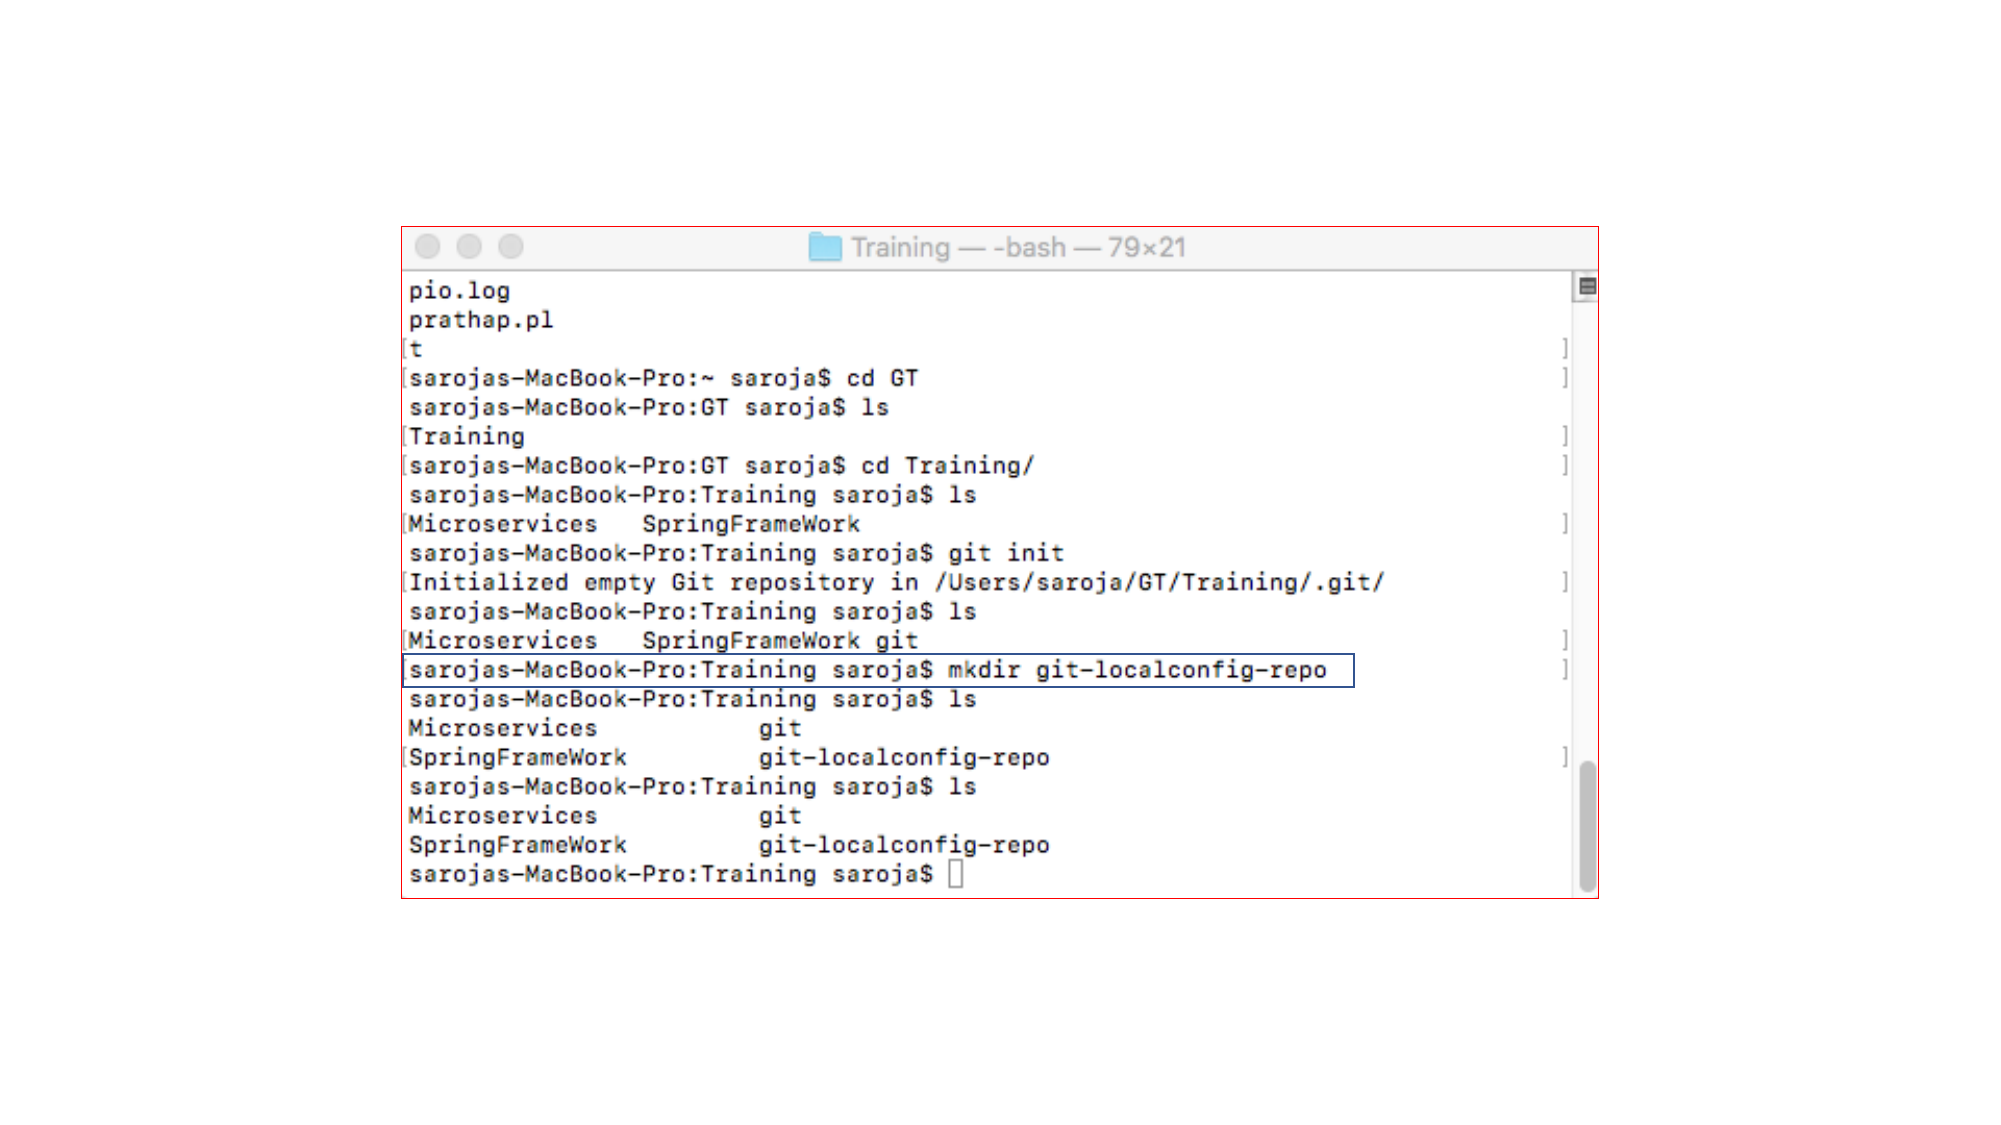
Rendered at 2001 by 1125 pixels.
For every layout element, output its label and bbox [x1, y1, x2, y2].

picture [401, 226, 1599, 899]
